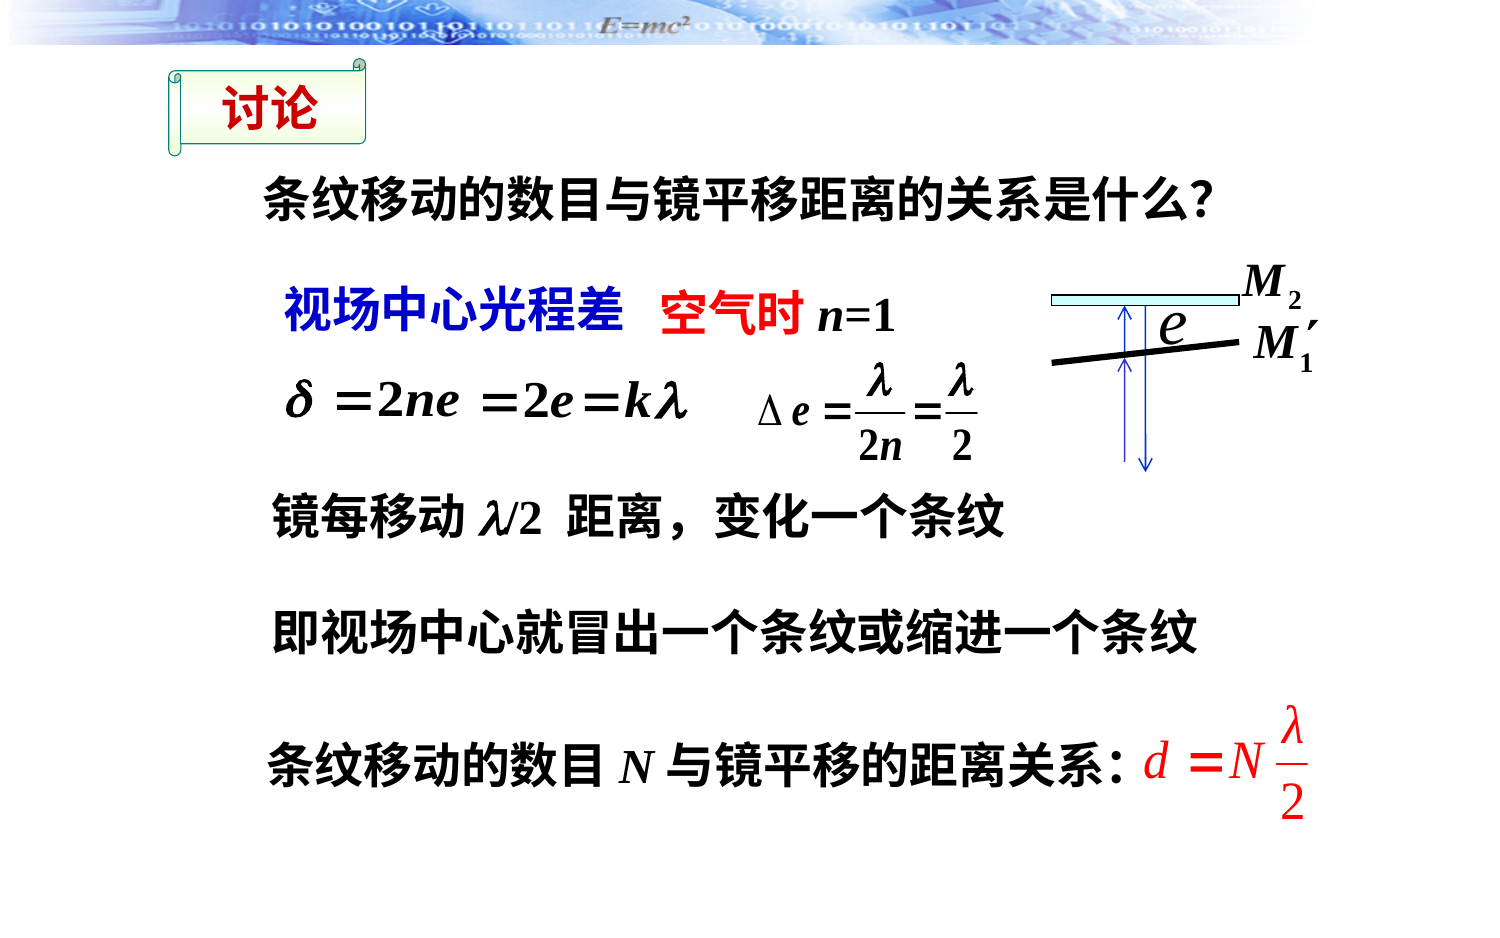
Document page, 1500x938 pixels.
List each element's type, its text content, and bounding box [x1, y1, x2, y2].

text_box 条纹移动的数目与镜平移距离的关系是什么？ [247, 161, 1256, 235]
text_box 空气时n=1 [644, 275, 912, 349]
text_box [250, 688, 1352, 833]
text_box 即视场中心就冒出一个条纹或缩进一个条纹 [256, 594, 1226, 668]
text_box 视场中心光程差 [268, 271, 771, 345]
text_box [571, 369, 700, 431]
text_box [277, 368, 470, 430]
picture [0, 0, 1500, 45]
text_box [750, 347, 988, 472]
text_box 镜每移动l/2 距离，变化一个条纹 [256, 478, 1058, 552]
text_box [1051, 248, 1323, 473]
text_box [469, 370, 569, 432]
text_box 讨论 [168, 58, 366, 156]
